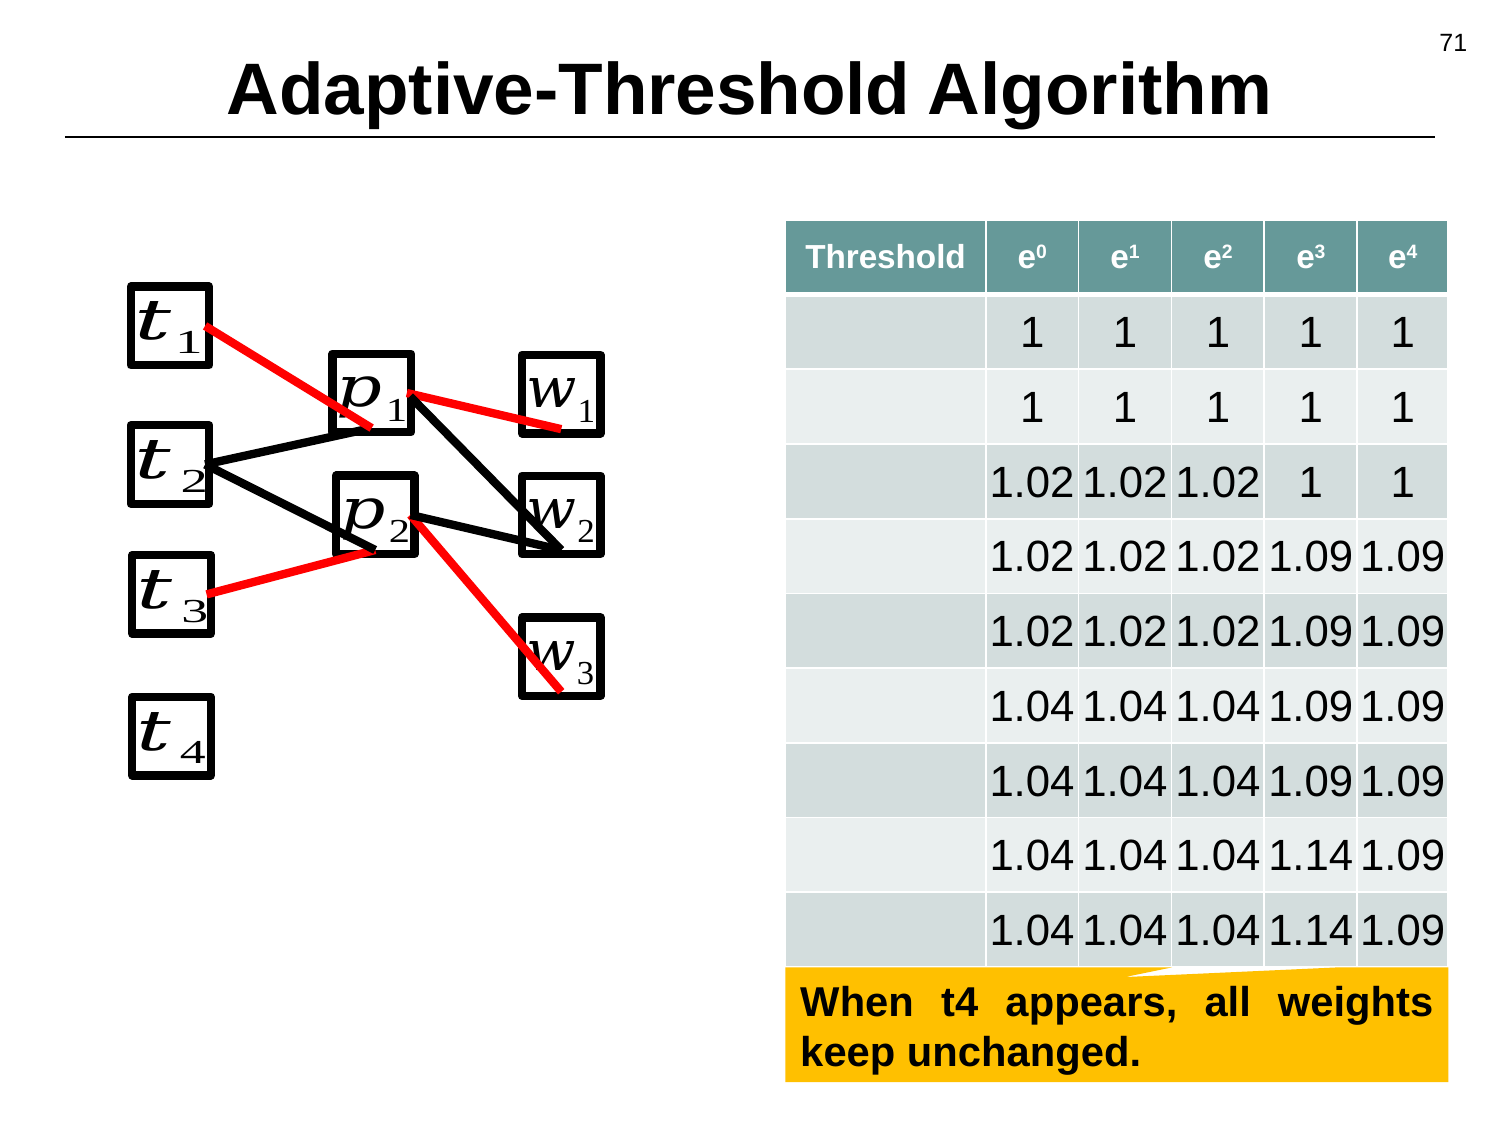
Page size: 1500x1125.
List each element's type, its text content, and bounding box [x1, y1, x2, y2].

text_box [410, 523, 527, 657]
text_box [206, 523, 341, 595]
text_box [409, 396, 527, 516]
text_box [204, 325, 337, 394]
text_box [204, 464, 341, 516]
title Adaptive-Threshold Algorithm [0, 16, 1500, 138]
text_box When t4 appears, all weights keep unchanged. [785, 967, 1449, 1083]
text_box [204, 400, 337, 463]
